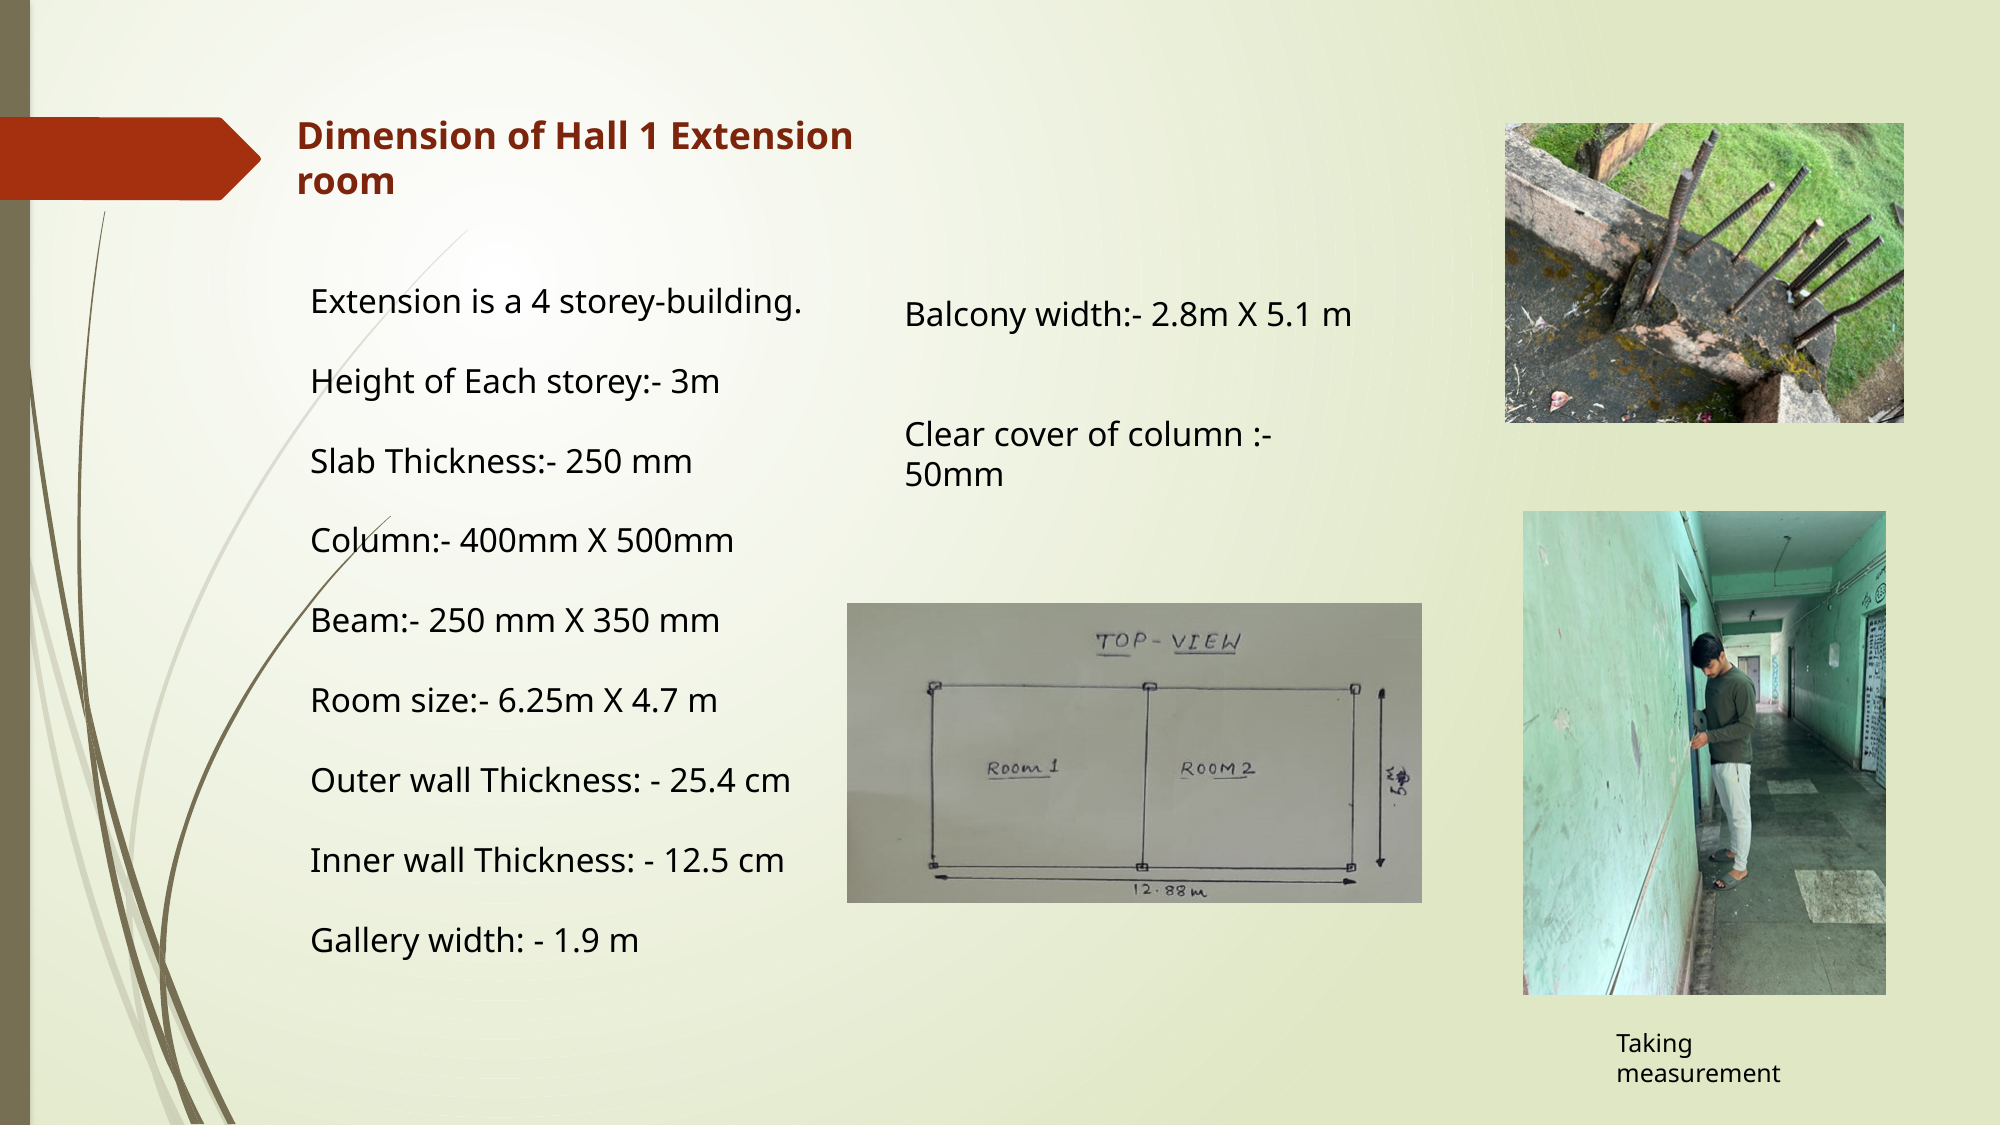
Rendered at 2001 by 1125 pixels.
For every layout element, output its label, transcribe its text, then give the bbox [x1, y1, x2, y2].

text_box Balcony width:- 2.8m X 5.1 m Clear cover of column :- 50mm [889, 285, 1380, 545]
text_box Taking measurement [1601, 1020, 1846, 1095]
picture [847, 602, 1423, 903]
picture [1522, 510, 1887, 995]
picture [1505, 122, 1904, 423]
text_box Extension is a 4 storey-building. Height of Each storey:- 3m Slab Thickness:- 250 mm Column:- 400mm X 500mm Beam:- 250 mm X 350 mm Room size:- 6.25m X 4.7 m Outer wall Thickness: - 25.4 cm Inner wall Thickness: - 12.5 cm Gallery width: - 1.9 m [295, 272, 865, 1007]
text_box Dimension of Hall 1 Extension room [281, 104, 949, 210]
